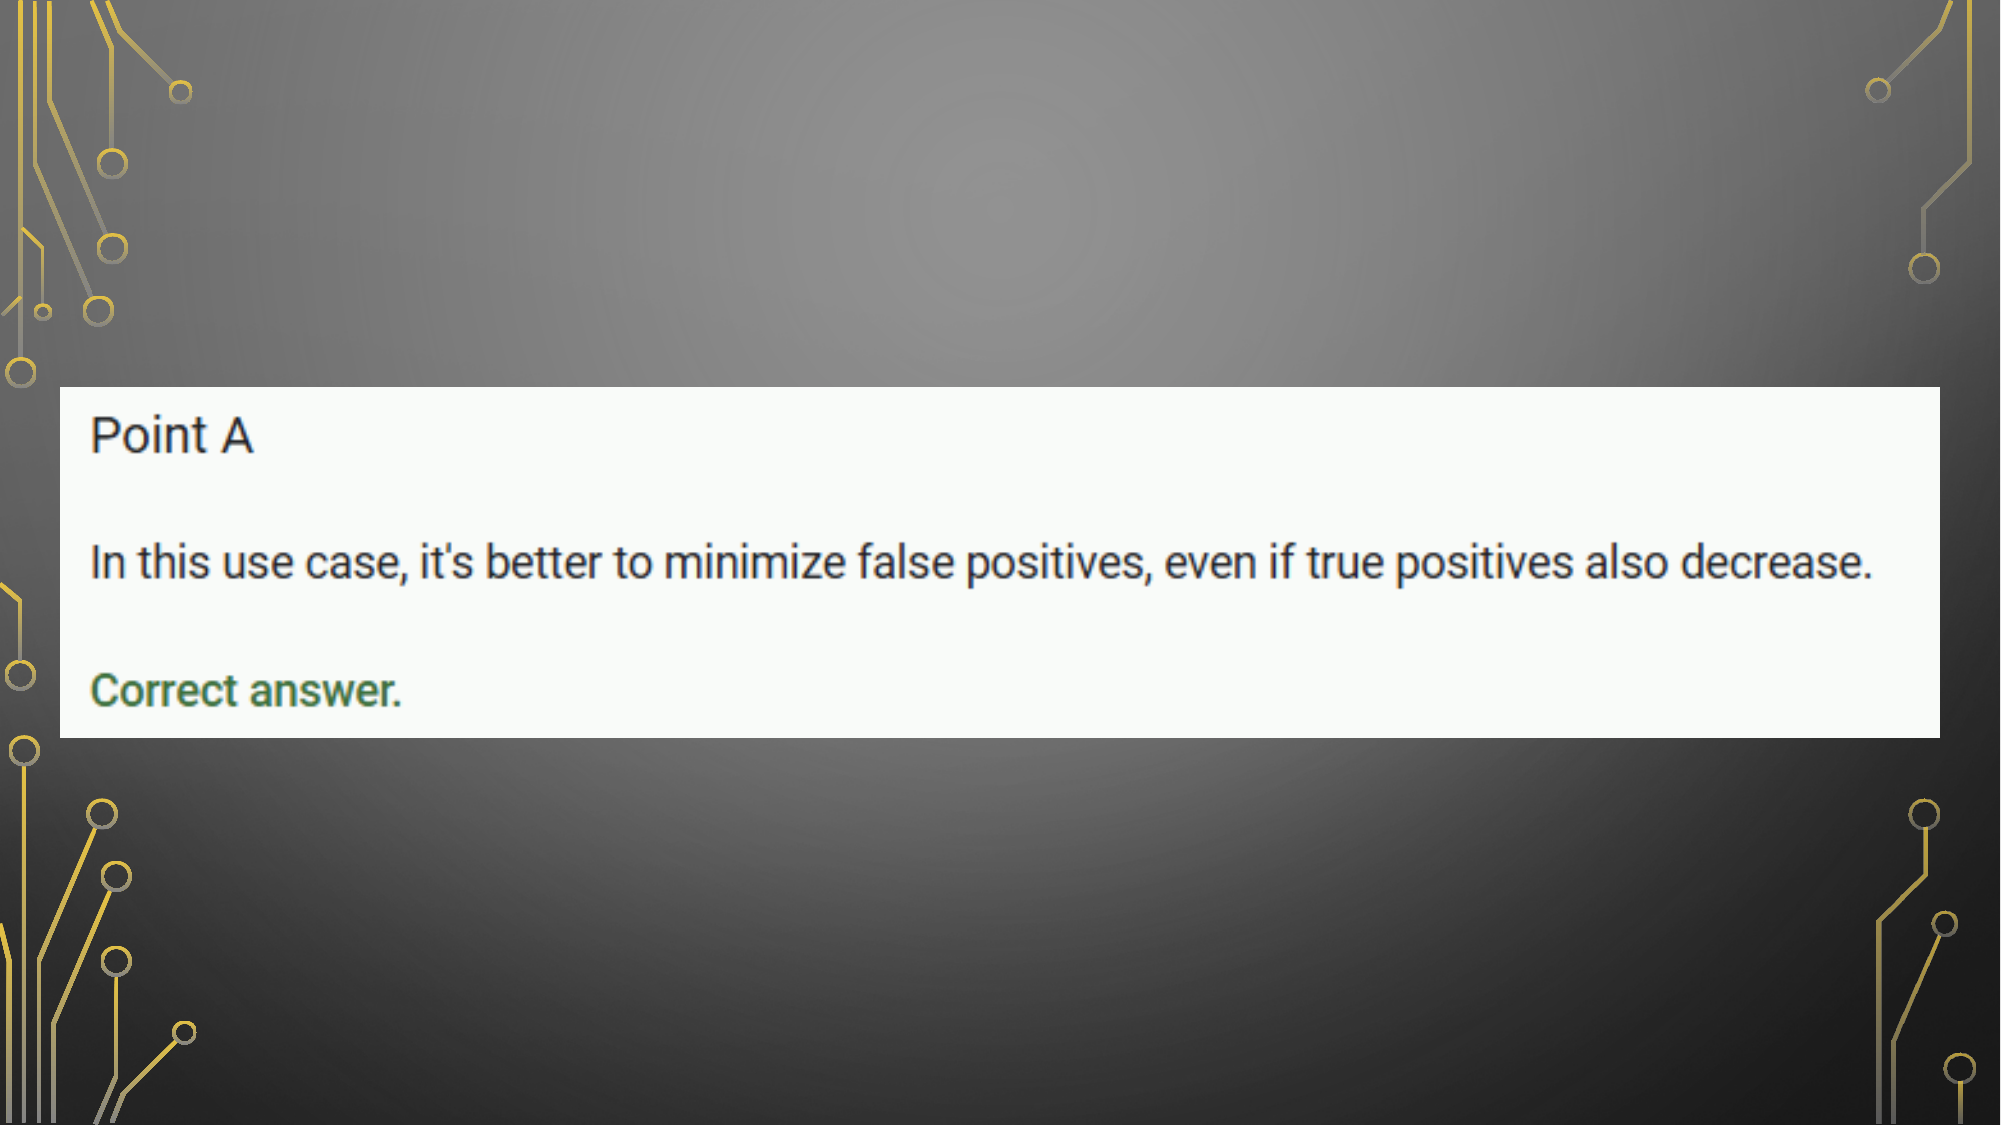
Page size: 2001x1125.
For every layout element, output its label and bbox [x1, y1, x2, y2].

picture [60, 386, 1940, 738]
